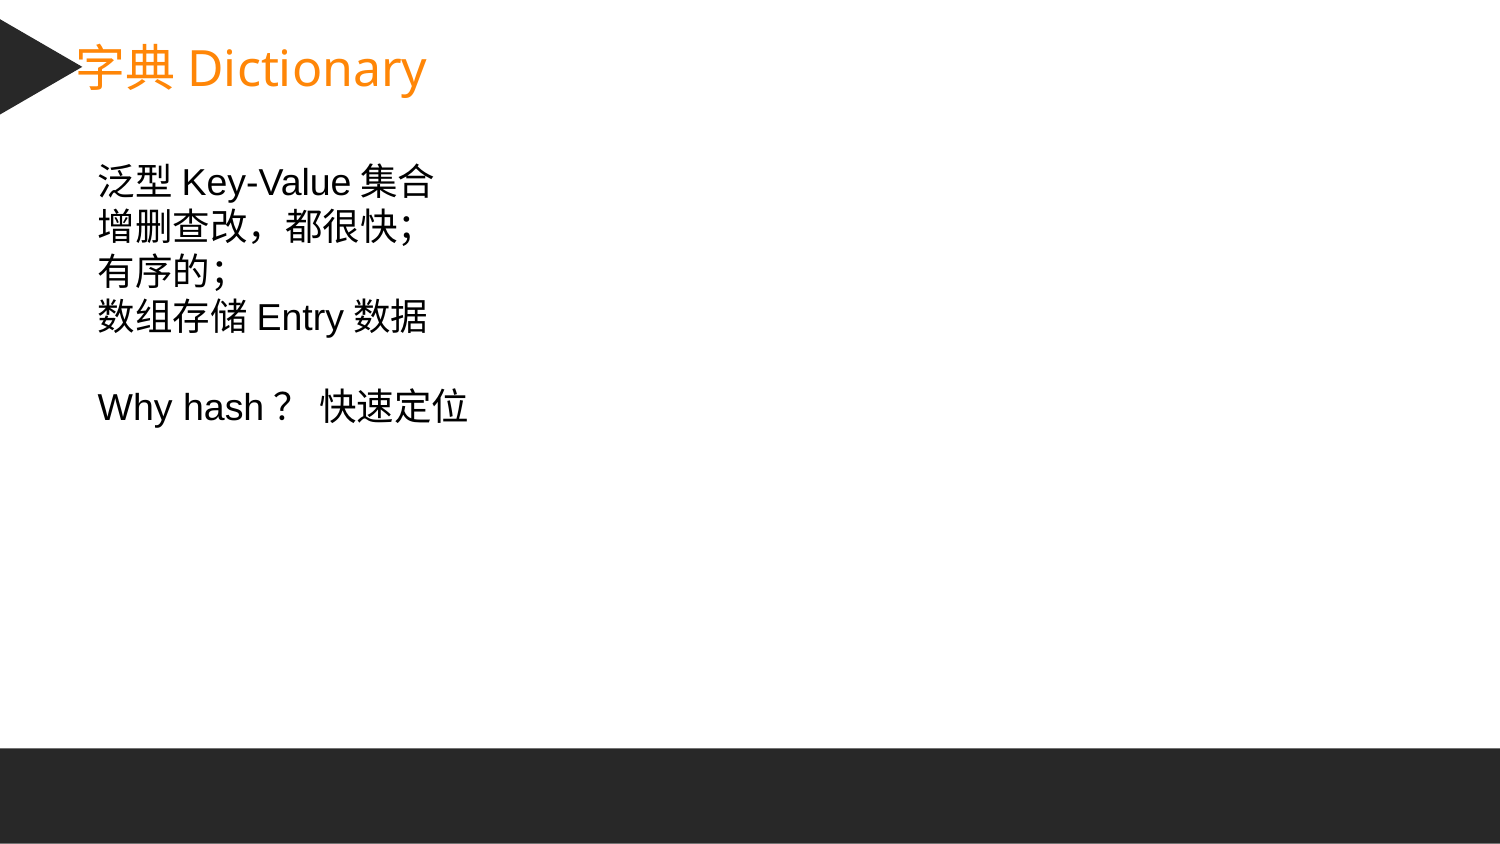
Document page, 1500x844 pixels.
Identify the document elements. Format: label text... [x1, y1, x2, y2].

text_box [0, 748, 1500, 844]
text_box 字典Dictionary [60, 29, 443, 104]
text_box 泛型Key-Value集合 增删查改，都很快； 有序的； 数组存储Entry数据 Why hash？ 快速定位 [82, 150, 1128, 435]
text_box [0, 19, 83, 115]
